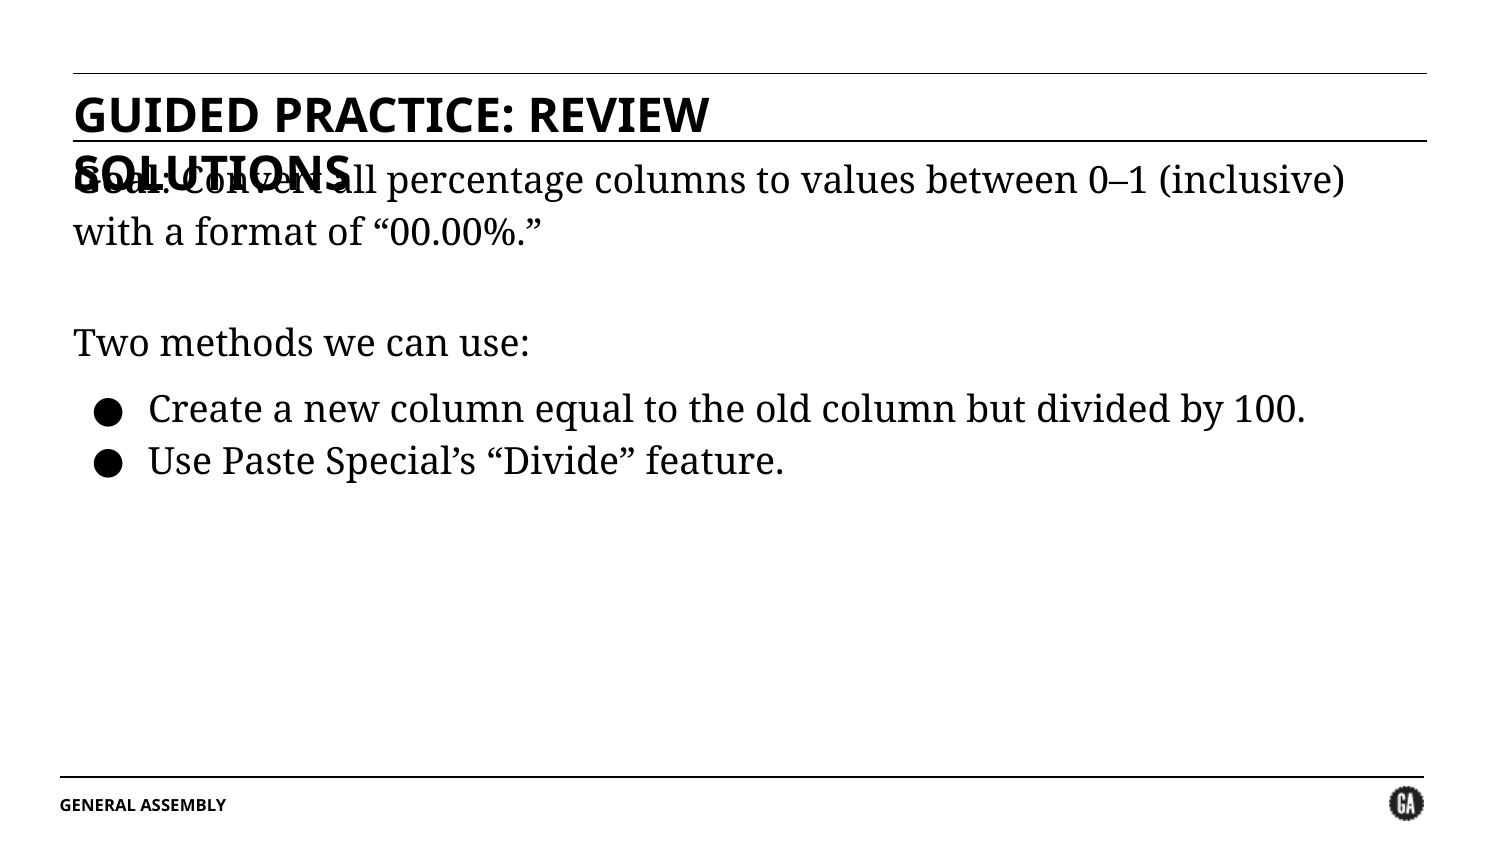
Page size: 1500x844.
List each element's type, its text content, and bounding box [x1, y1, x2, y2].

picture [1389, 786, 1424, 821]
list Goal: Convert all percentage columns to values between 0–1 (inclusive) with a format of “00.00%.” Two methods we can use: Create a new column equal to the old column but divided by 100. Use Paste Special’s “Divide” feature. [73, 149, 1427, 590]
text_box GUIDED PRACTICE: REVIEW SOLUTIONS [73, 85, 964, 135]
